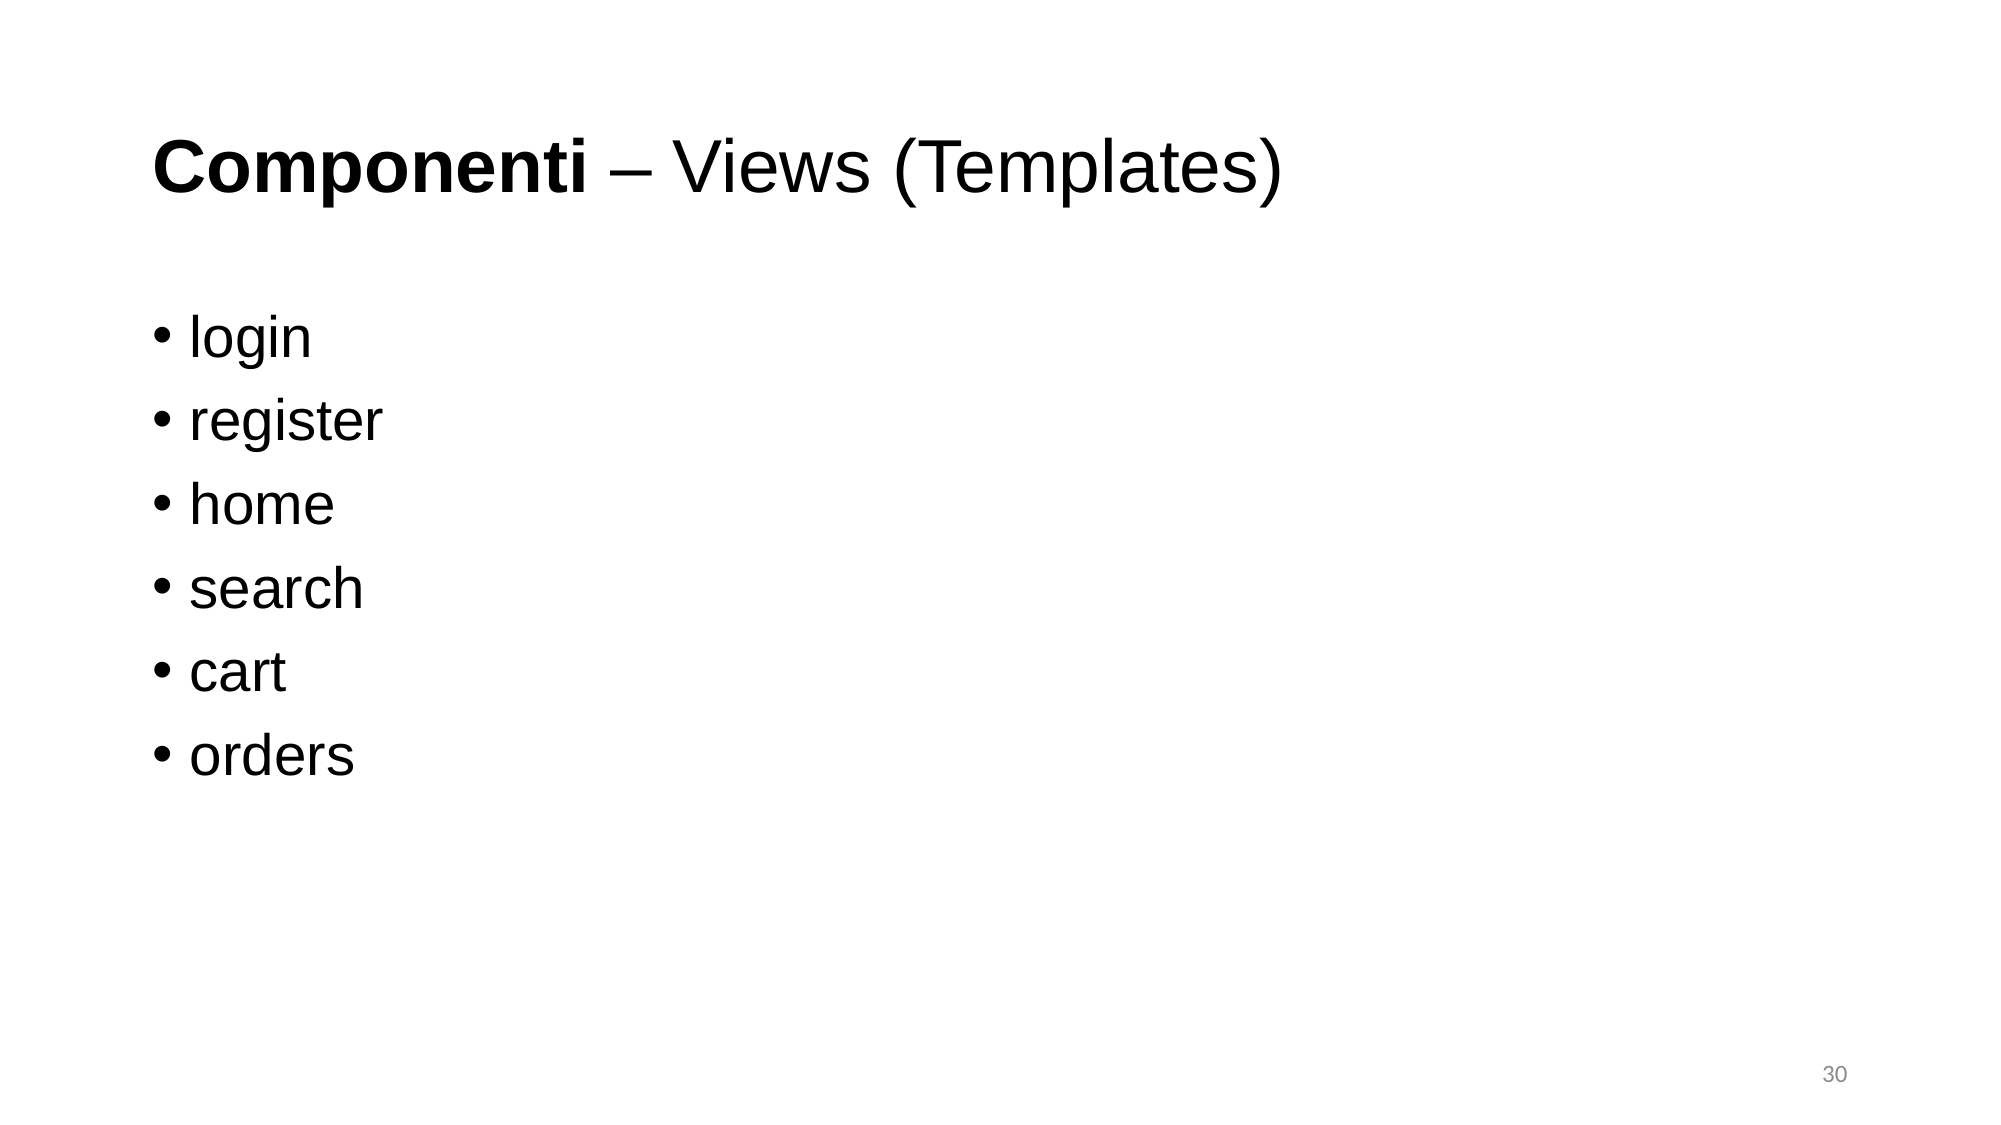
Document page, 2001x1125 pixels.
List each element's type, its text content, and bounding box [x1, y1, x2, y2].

text_box Componenti – Views (Templates) [137, 59, 1863, 278]
text_box login register home search cart orders [137, 299, 1863, 1013]
text_box 30 [1412, 1042, 1863, 1103]
